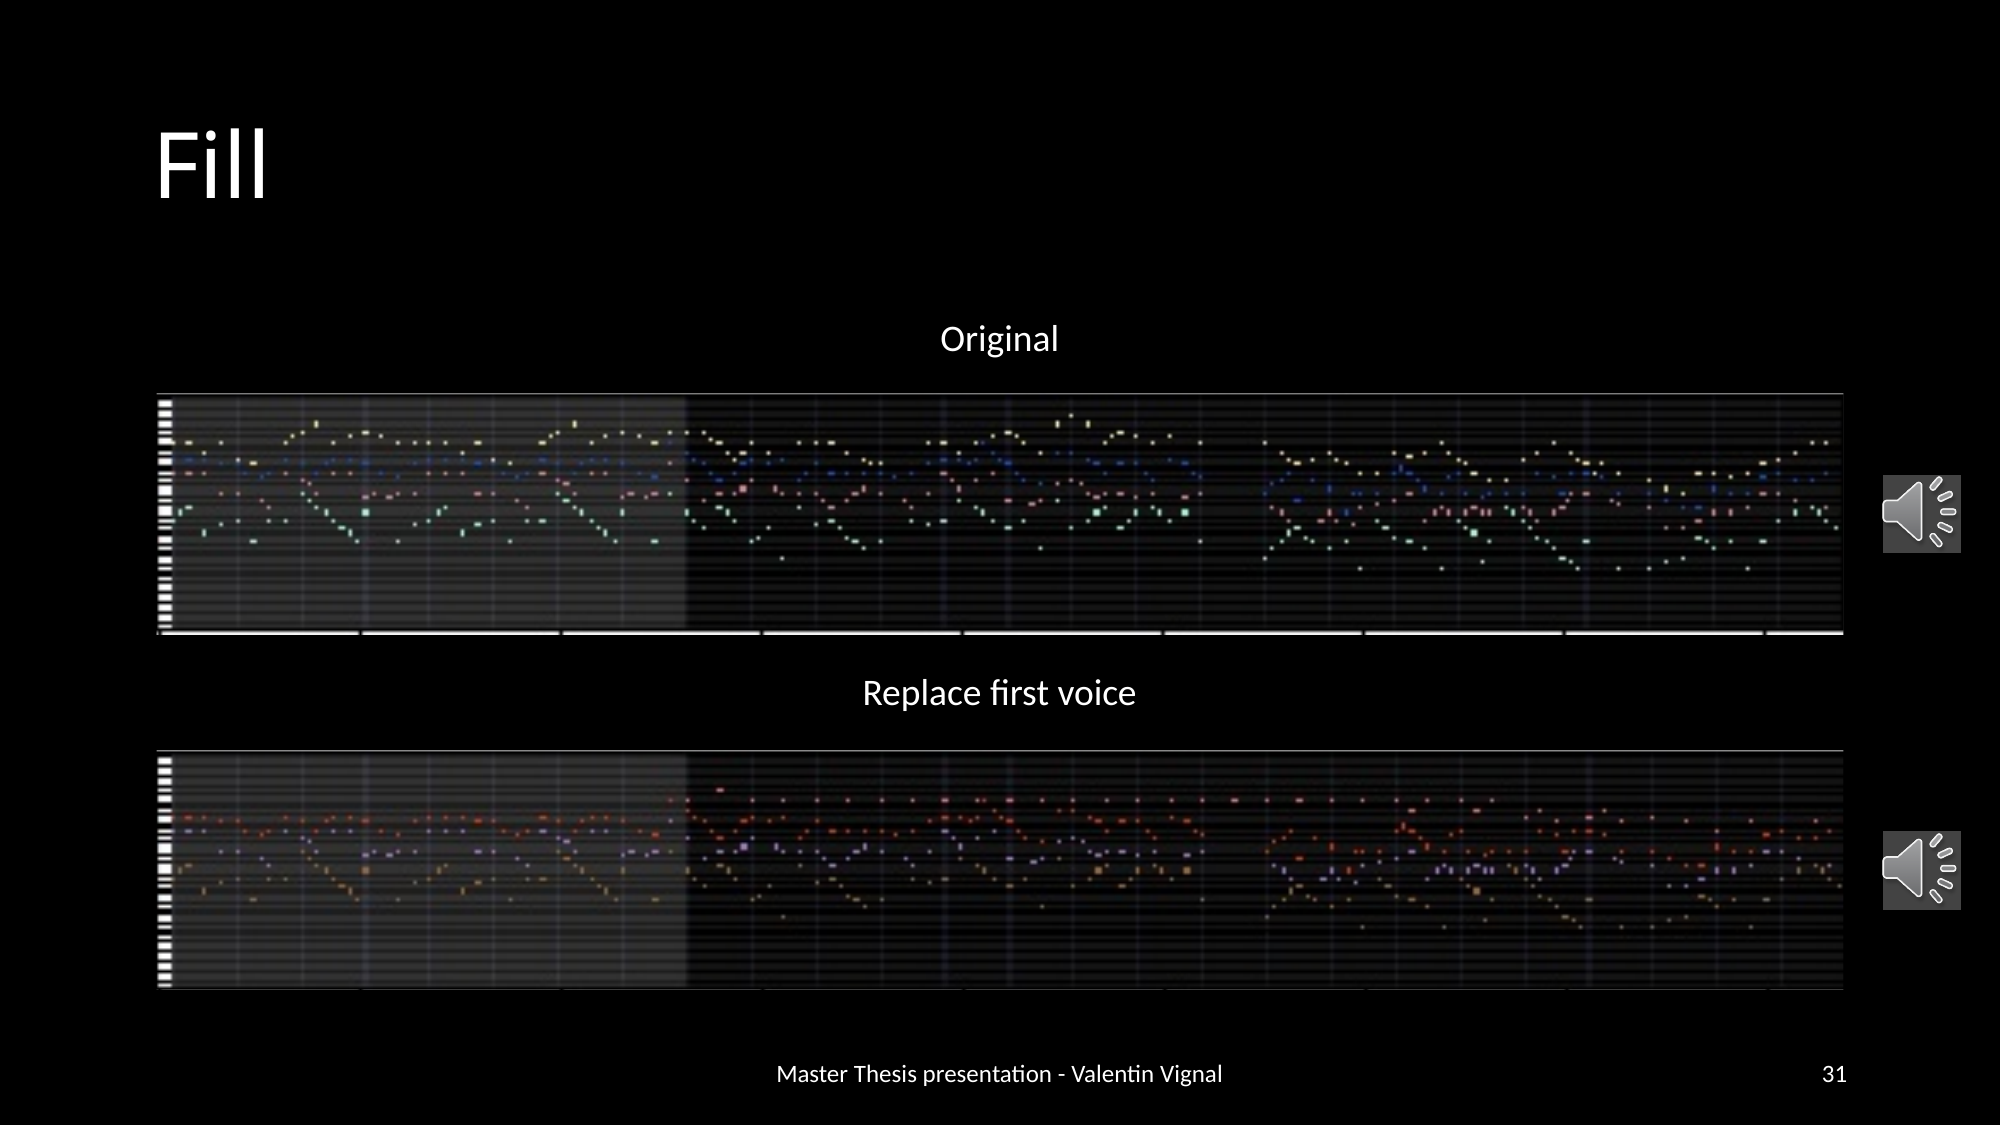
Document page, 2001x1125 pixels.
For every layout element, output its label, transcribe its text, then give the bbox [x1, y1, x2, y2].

text_box Original [925, 306, 1075, 367]
picture [1881, 474, 1962, 555]
picture [1881, 830, 1962, 911]
title Fill [137, 59, 1863, 278]
text_box Replace first voice [847, 660, 1152, 721]
picture [156, 750, 1844, 990]
footer Master Thesis presentation - Valentin Vignal [662, 1042, 1338, 1103]
picture [156, 393, 1844, 635]
slide_number 31 [1412, 1042, 1863, 1103]
